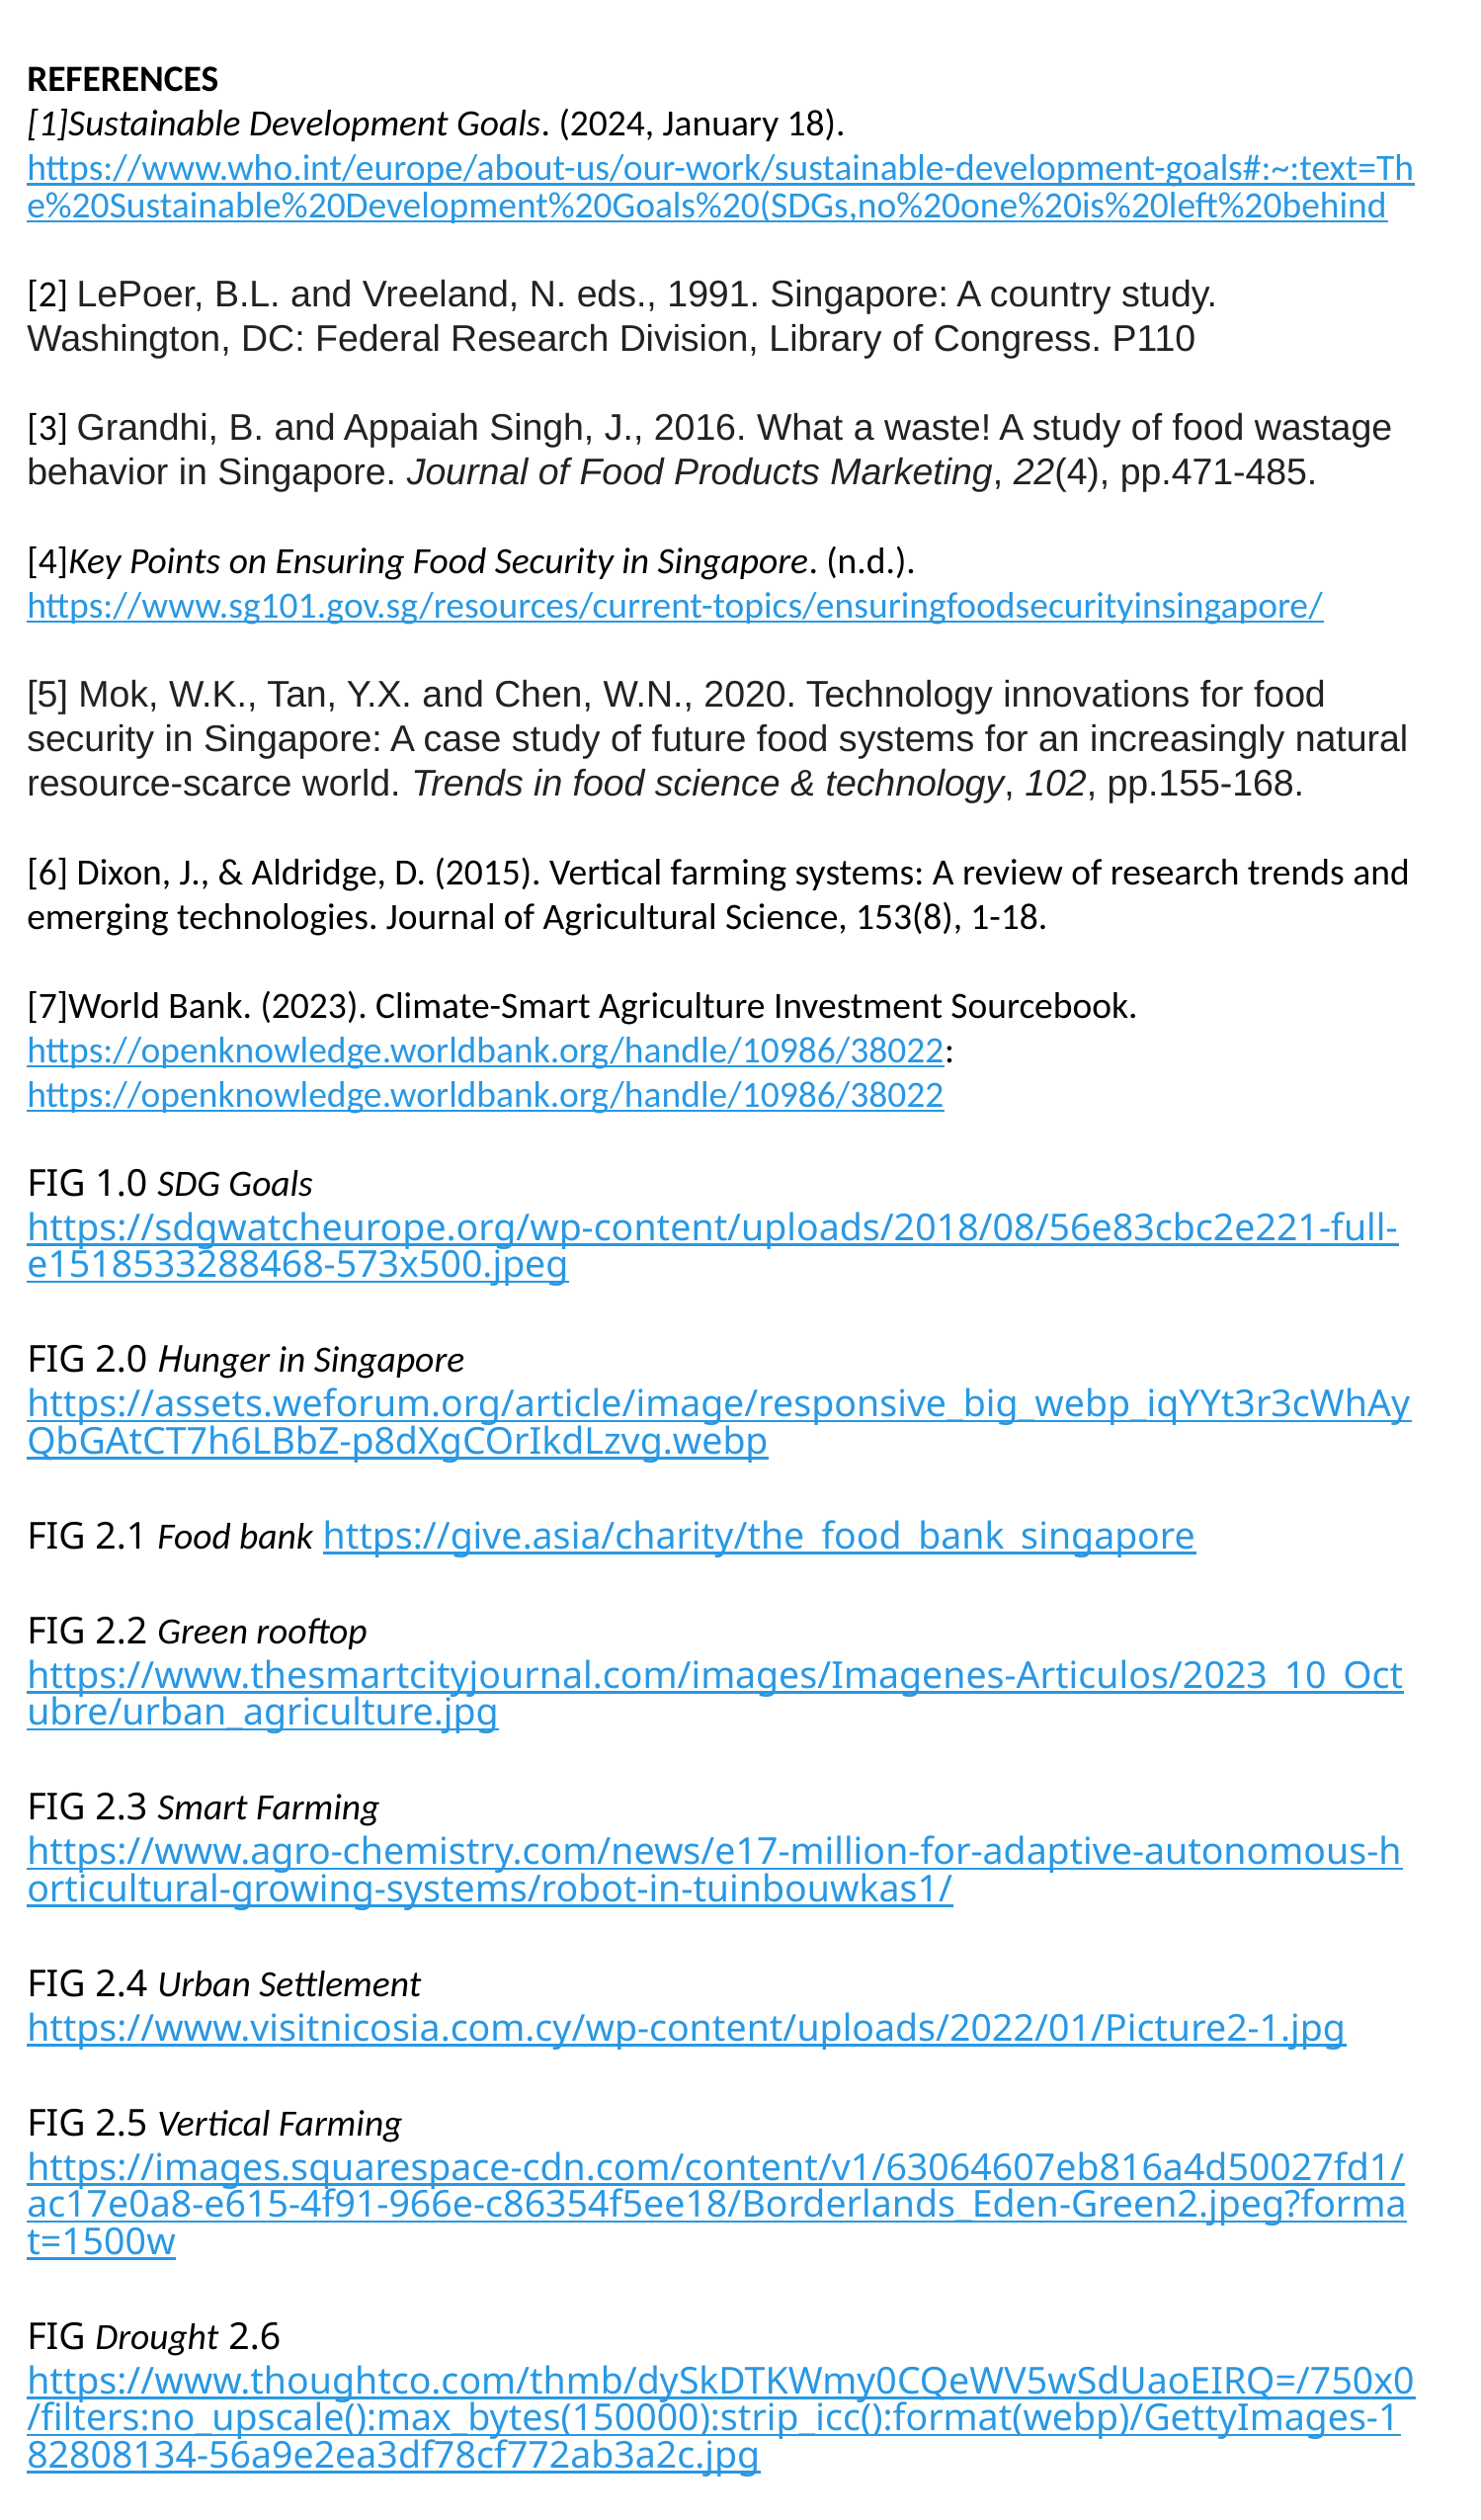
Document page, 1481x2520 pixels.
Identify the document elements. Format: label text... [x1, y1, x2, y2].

text_box REFERENCES [1]Sustainable Development Goals. (2024, January 18). https://www.who.int/europe/about-us/our-work/sustainable-development-goals#:~:text=The%20Sustainable%20Development%20Goals%20(SDGs,no%20one%20is%20left%20behind [2] LePoer, B.L. and Vreeland, N. eds., 1991. Singapore: A country study. Washington, DC: Federal Research Division, Library of Congress. P110 [3] Grandhi, B. and Appaiah Singh, J., 2016. What a waste! A study of food wastage behavior in Singapore. Journal of Food Products Marketing, 22(4), pp.471-485. [4]Key Points on Ensuring Food Security in Singapore. (n.d.). https://www.sg101.gov.sg/resources/current-topics/ensuringfoodsecurityinsingapore/ [5] Mok, W.K., Tan, Y.X. and Chen, W.N., 2020. Technology innovations for food security in Singapore: A case study of future food systems for an increasingly natural resource-scarce world. Trends in food science & technology, 102, pp.155-168. [6] Dixon, J., & Aldridge, D. (2015). Vertical farming systems: A review of research trends and emerging technologies. Journal of Agricultural Science, 153(8), 1-18. [7]World Bank. (2023). Climate-Smart Agriculture Investment Sourcebook. https://openknowledge.worldbank.org/handle/10986/38022: https://openknowledge.worldbank.org/handle/10986/38022 FIG 1.0 SDG Goals https://sdgwatcheurope.org/wp-content/uploads/2018/08/56e83cbc2e221-full-e1518533288468-573x500.jpeg FIG 2.0 Hunger in Singapore https://assets.weforum.org/article/image/responsive_big_webp_iqYYt3r3cWhAyQbGAtCT7h6LBbZ-p8dXgCOrIkdLzvg.webp FIG 2.1 Food bank https://give.asia/charity/the_food_bank_singapore FIG 2.2 Green rooftop https://www.thesmartcityjournal.com/images/Imagenes-Articulos/2023_10_Octubre/urban_agriculture.jpg FIG 2.3 Smart Farming https://www.agro-chemistry.com/news/e17-million-for-adaptive-autonomous-horticultural-growing-systems/robot-in-tuinbouwkas1/ FIG 2.4 Urban Settlement https://www.visitnicosia.com.cy/wp-content/uploads/2022/01/Picture2-1.jpg FIG 2.5 Vertical Farming https://images.squarespace-cdn.com/content/v1/63064607eb816a4d50027fd1/ac17e0a8-e615-4f91-966e-c86354f5ee18/Borderlands_Eden-Green2.jpeg?format=1500w FIG Drought 2.6 https://www.thoughtco.com/thmb/dySkDTKWmy0CQeWV5wSdUaoEIRQ=/750x0/filters:no_upscale():max_bytes(150000):strip_icc():format(webp)/GettyImages-182808134-56a9e2ea3df78cf772ab3a2c.jpg FIG 2.7 Irrigation System https://www.europenowjournal.org/wp-content/uploads/2018/12/shutterstock_556950040-215x134.jpg [12, 46, 1432, 2295]
